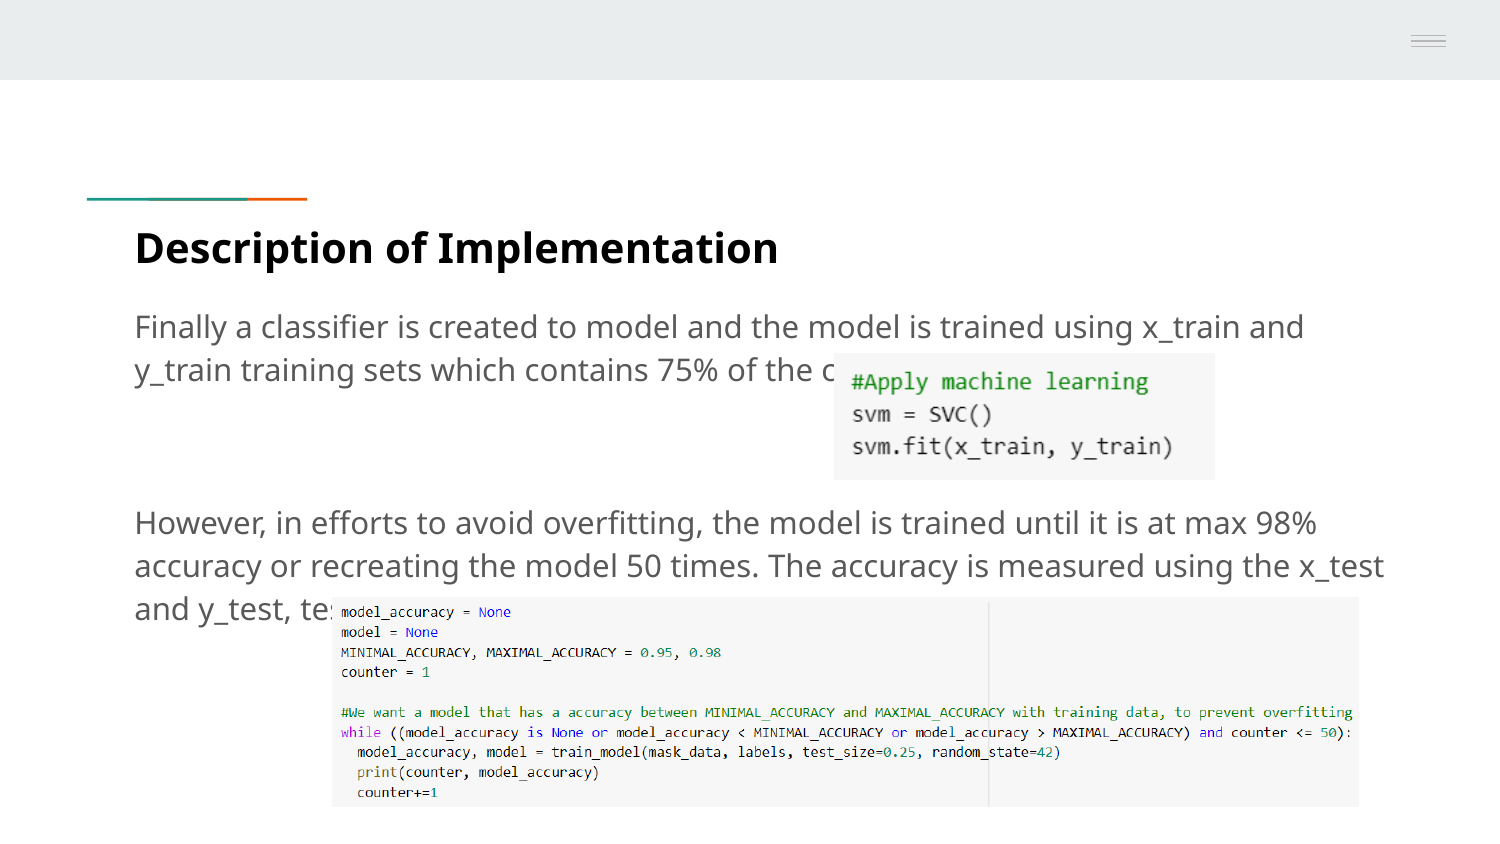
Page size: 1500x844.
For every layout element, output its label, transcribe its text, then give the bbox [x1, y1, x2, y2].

picture [332, 596, 1359, 807]
title Description of Implementation [119, 199, 1381, 286]
list Finally a classifier is created to model and the model is trained using x_train and y_train training sets which contains 75% of the collected data. However, in efforts to avoid overfitting, the model is trained until it is at max 98% accuracy or recreating the model 50 times. The accuracy is measured using the x_test and y_test, test sets. [119, 286, 1414, 798]
picture [834, 353, 1215, 484]
